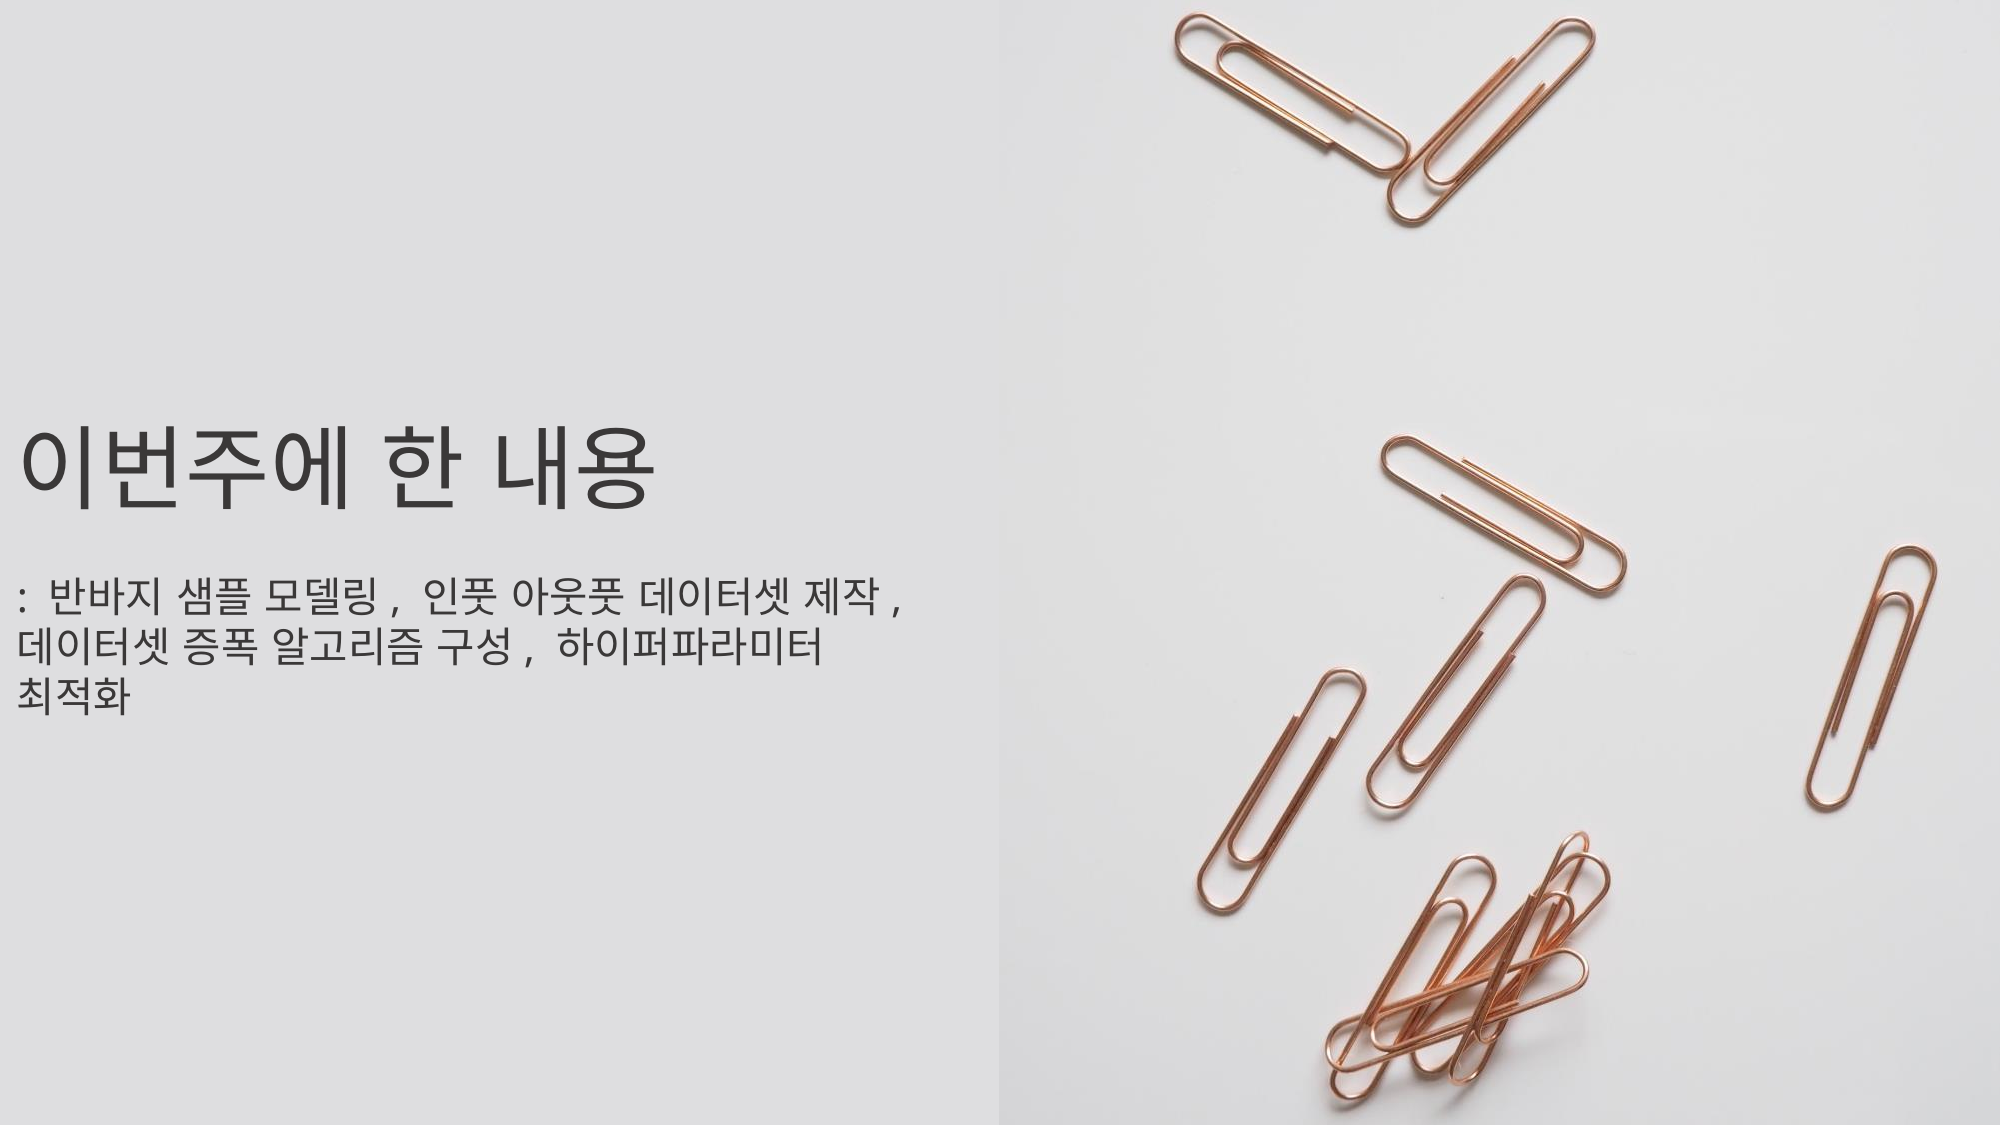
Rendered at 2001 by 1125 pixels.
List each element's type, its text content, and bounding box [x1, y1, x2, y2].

text_box 이번주에 한 내용 : 반바지 샘플 모델링, 인풋 아웃풋 데이터셋 제작, 데이터셋 증폭 알고리즘 구성, 하이퍼파라미터 최적화 [2, 403, 936, 729]
picture [999, 0, 2000, 1125]
